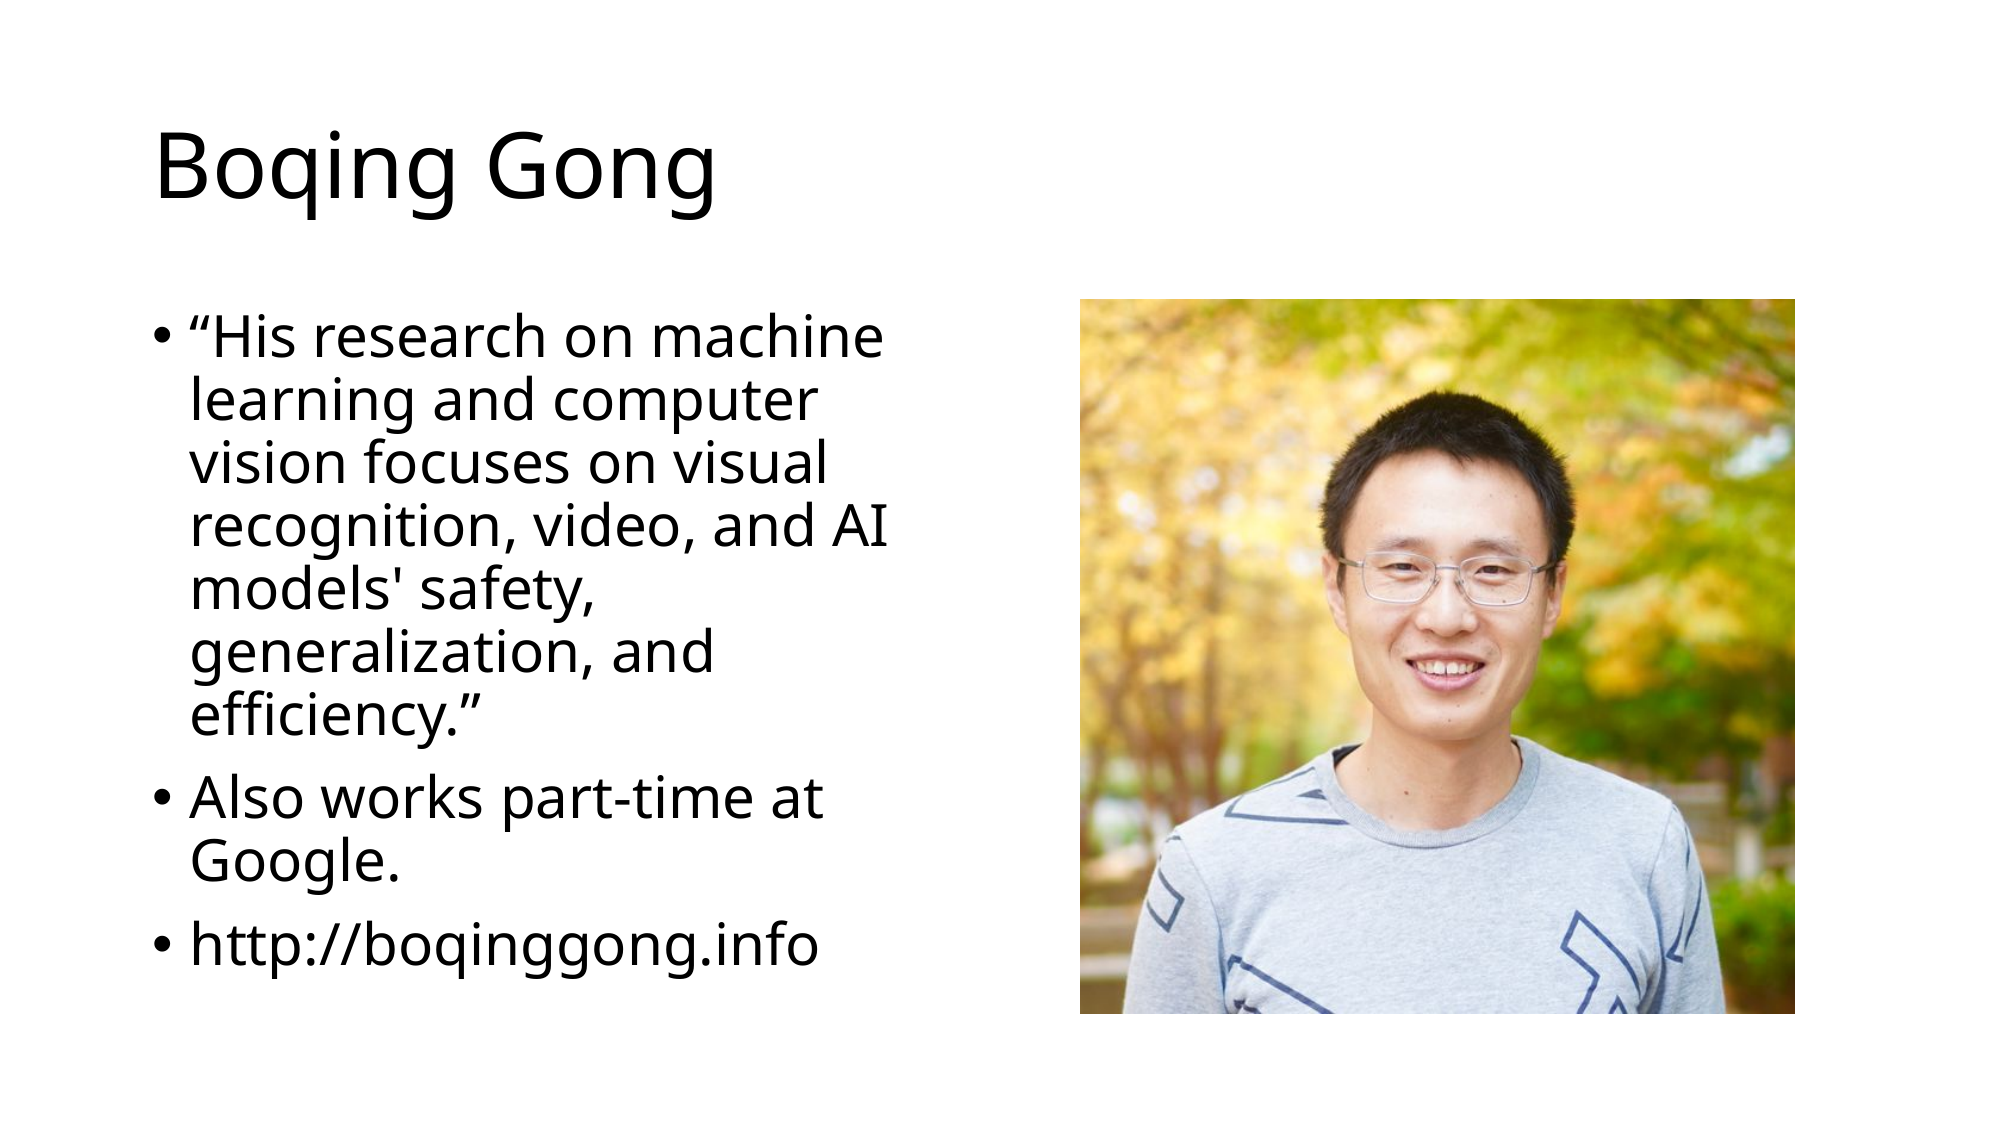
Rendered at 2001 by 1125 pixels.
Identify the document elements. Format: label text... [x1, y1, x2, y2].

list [1080, 298, 1795, 1014]
title Boqing Gong [137, 59, 1863, 278]
list “His research on machine learning and computer vision focuses on visual recognition, video, and AI models' safety, generalization, and efficiency.” Also works part-time at Google. http://boqinggong.info [137, 299, 988, 1014]
